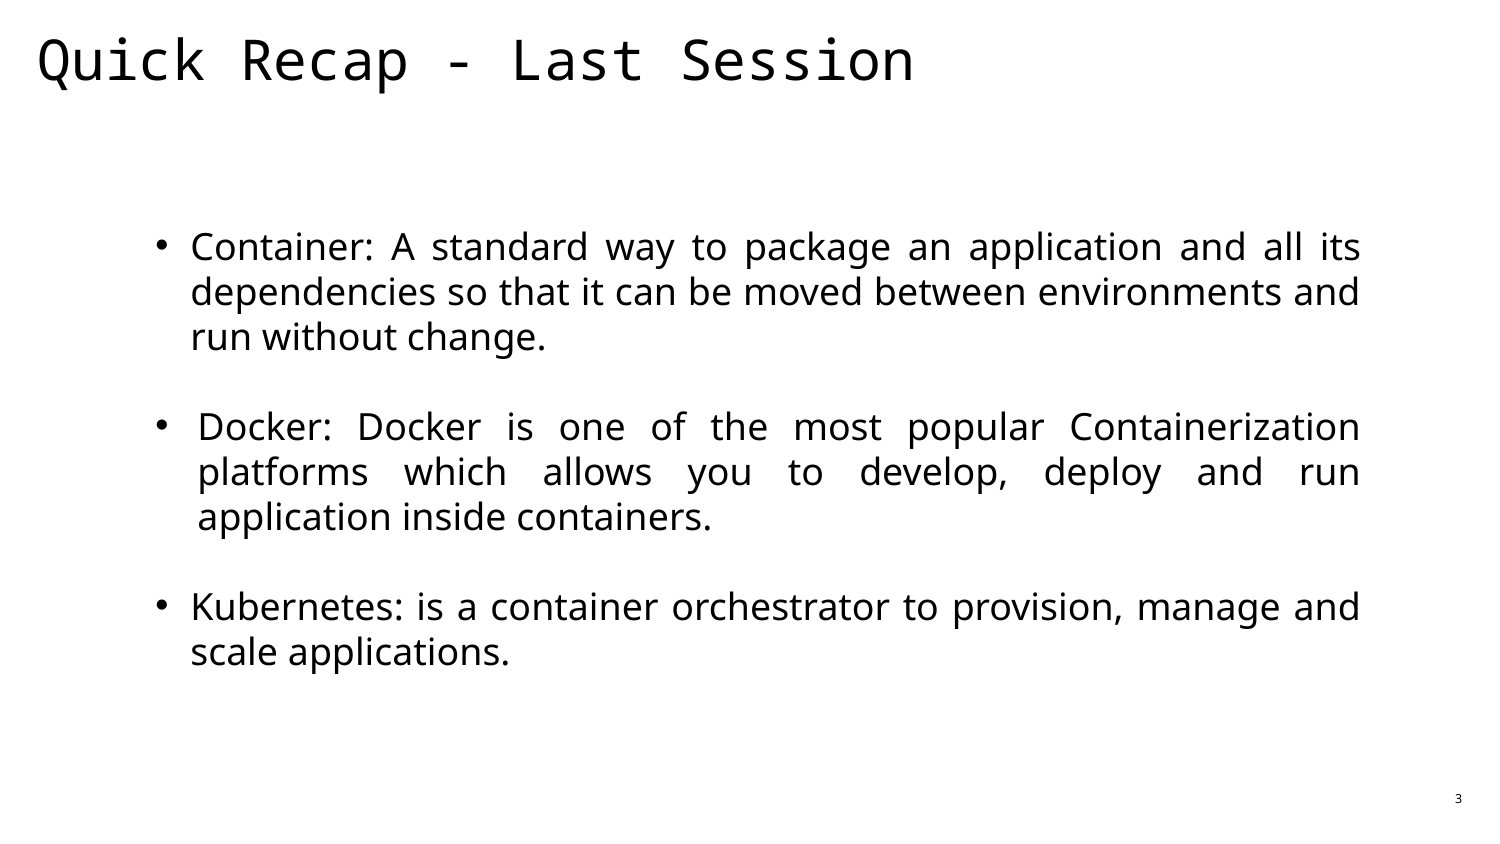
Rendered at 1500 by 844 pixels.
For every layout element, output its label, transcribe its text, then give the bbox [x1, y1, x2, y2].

title Quick Recap - Last Session [37, 33, 1274, 151]
text_box Container: A standard way to package an application and all its dependencies so that it can be moved between environments and run without change. Docker: Docker is one of the most popular Containerization platforms which allows you to develop, deploy and run application inside containers. Kubernetes: is a container orchestrator to provision, manage and scale applications. [140, 215, 1377, 725]
slide_number 3 [1162, 785, 1463, 813]
